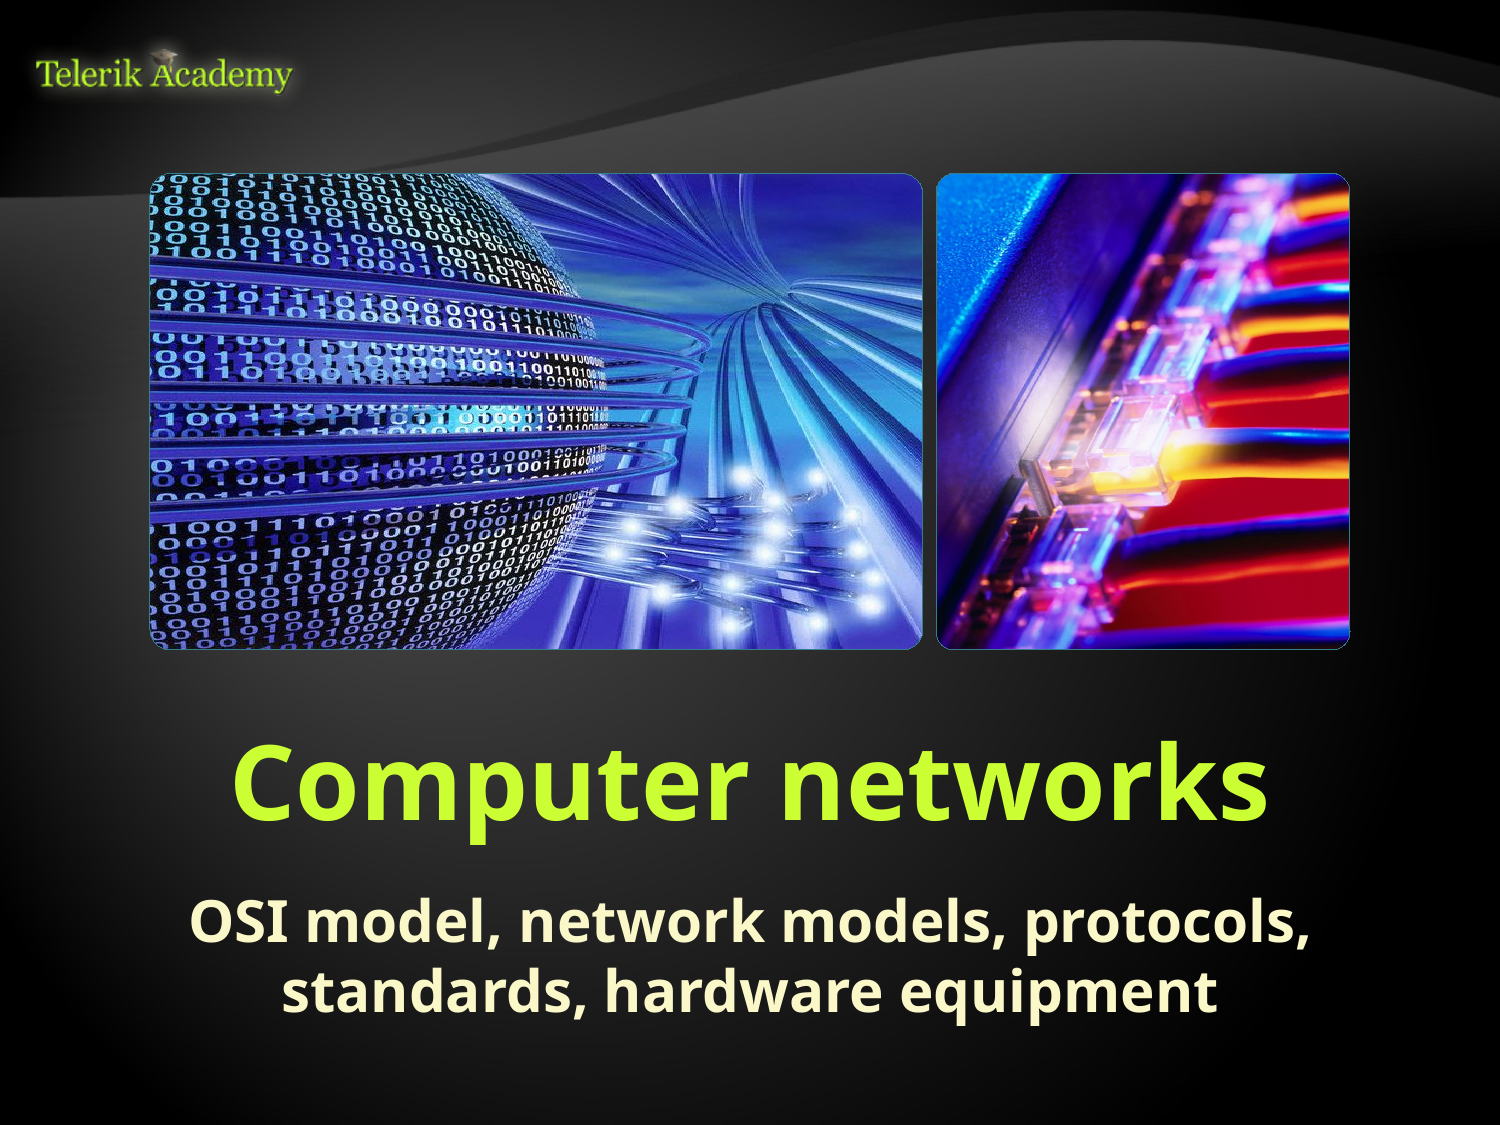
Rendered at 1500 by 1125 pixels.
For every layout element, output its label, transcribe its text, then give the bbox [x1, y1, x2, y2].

title Computer networks [99, 726, 1400, 840]
picture [0, 0, 1500, 1125]
subtitle OSI model, network models, protocols, standards, hardware equipment [125, 869, 1375, 1039]
